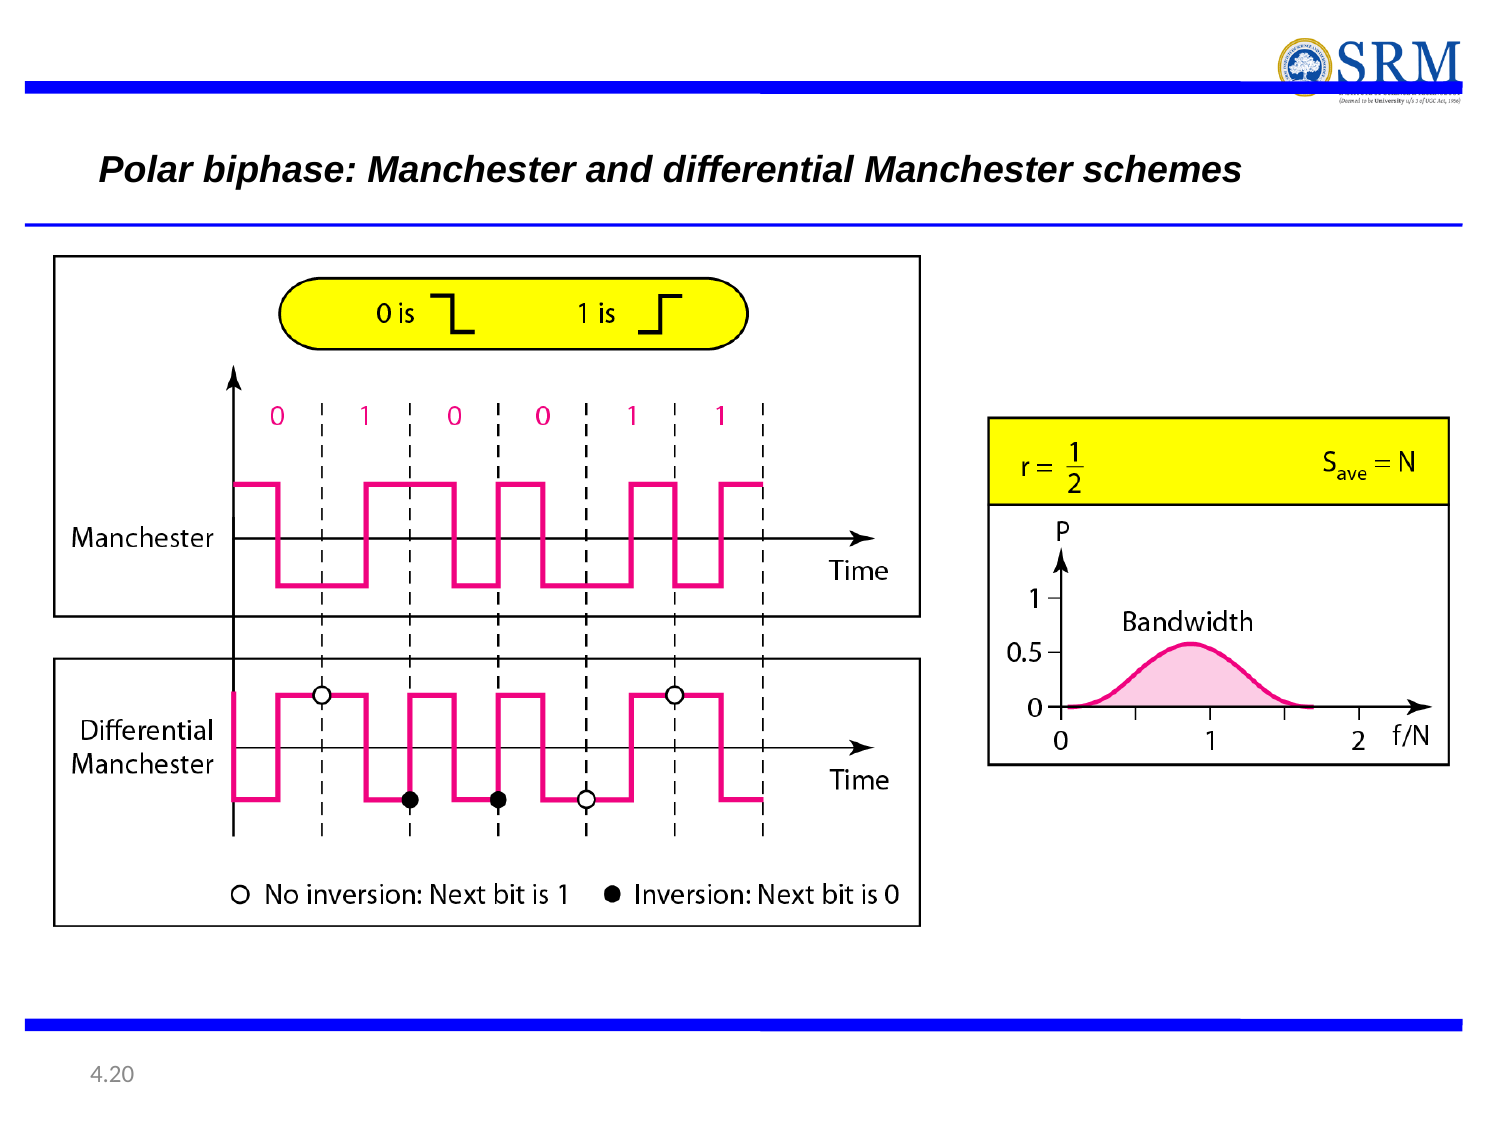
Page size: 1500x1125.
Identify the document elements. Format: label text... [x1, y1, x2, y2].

picture [53, 255, 1451, 927]
slide_number 4.20 [75, 1042, 425, 1103]
text_box Polar biphase: Manchester and differential Manchester schemes [55, 124, 1259, 200]
picture [1275, 25, 1466, 113]
